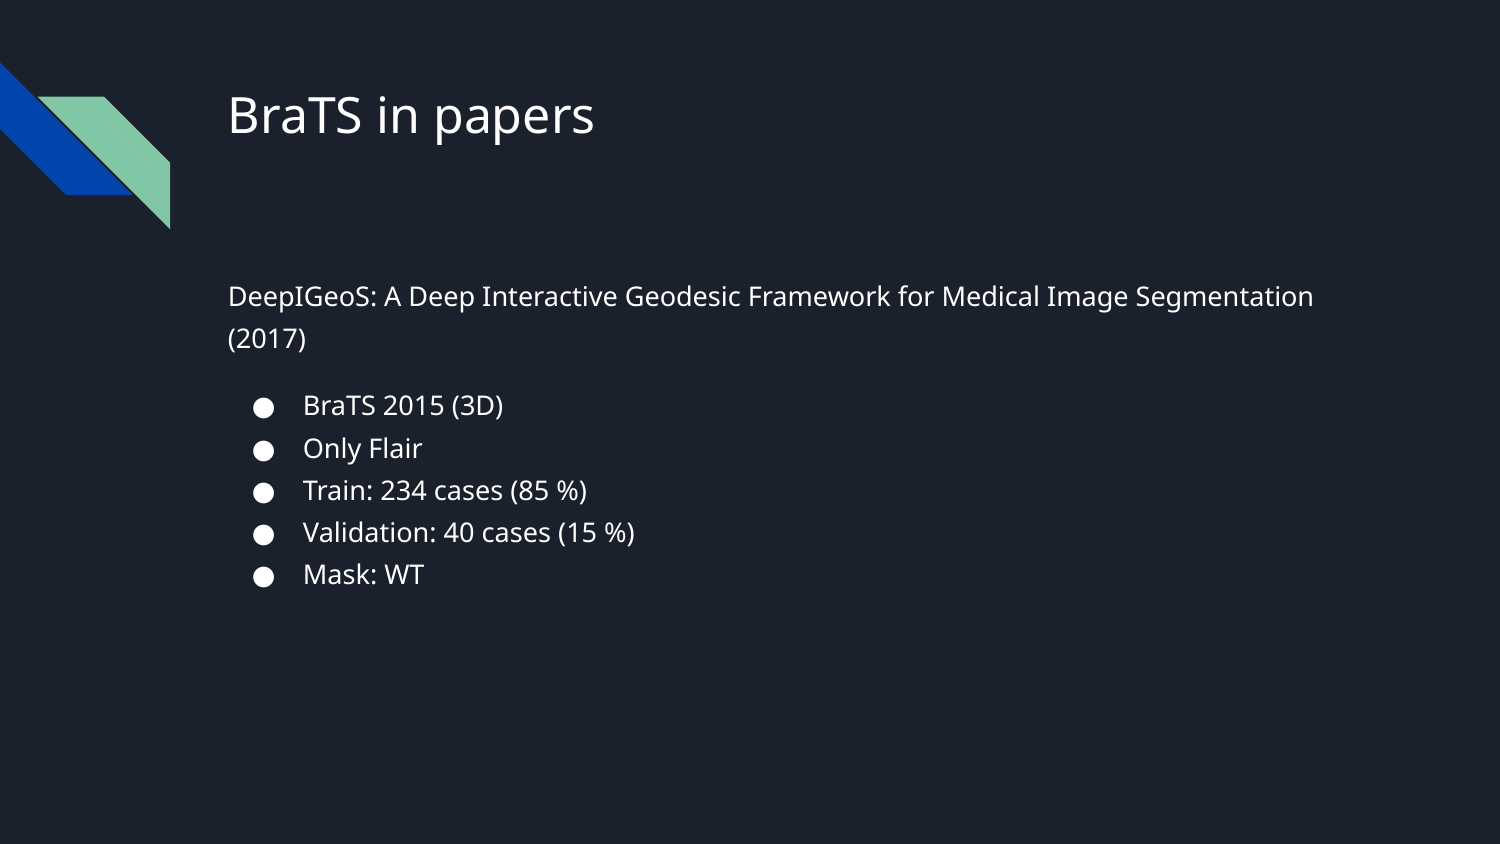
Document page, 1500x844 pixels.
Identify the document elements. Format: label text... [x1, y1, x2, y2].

title BraTS in papers [212, 64, 1368, 215]
list DeepIGeoS: A Deep Interactive Geodesic Framework for Medical Image Segmentation (2017) BraTS 2015 (3D) Only Flair Train: 234 cases (85 %) Validation: 40 cases (15 %) Mask: WT [212, 257, 1368, 735]
